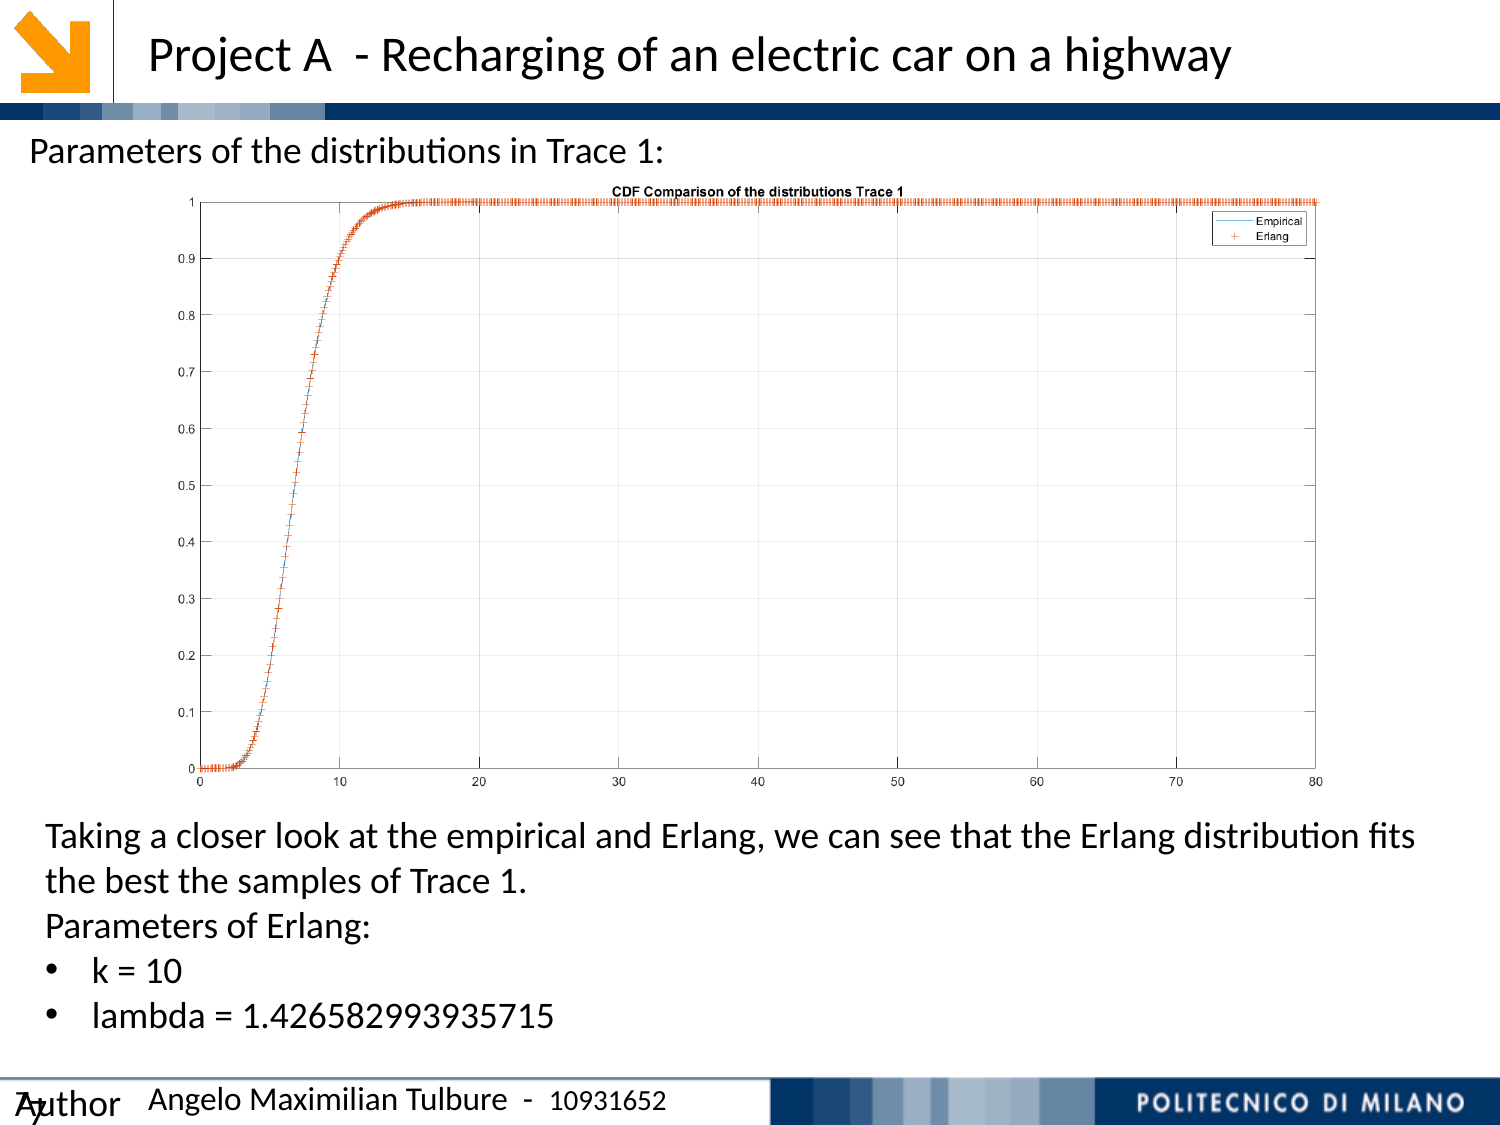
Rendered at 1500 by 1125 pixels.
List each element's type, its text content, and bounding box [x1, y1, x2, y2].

text_box Taking a closer look at the empirical and Erlang, we can see that the Erlang distribution fits the best the samples of Trace 1. Parameters of Erlang: k = 10 lambda = 1.426582993935715 [30, 803, 1440, 1089]
text_box Project A - Recharging of an electric car on a highway [133, 13, 1262, 134]
slide_number 7 [190, 1089, 351, 1125]
picture [176, 184, 1324, 788]
picture [817, 1077, 1500, 1125]
text_box 7 [0, 1074, 190, 1125]
picture [1262, 103, 1500, 120]
text_box Parameters of the distributions in Trace 1: [14, 118, 698, 179]
picture [0, 103, 133, 120]
picture [13, 10, 90, 93]
text_box Angelo Maximilian Tulbure - 10931652 [351, 1089, 817, 1125]
